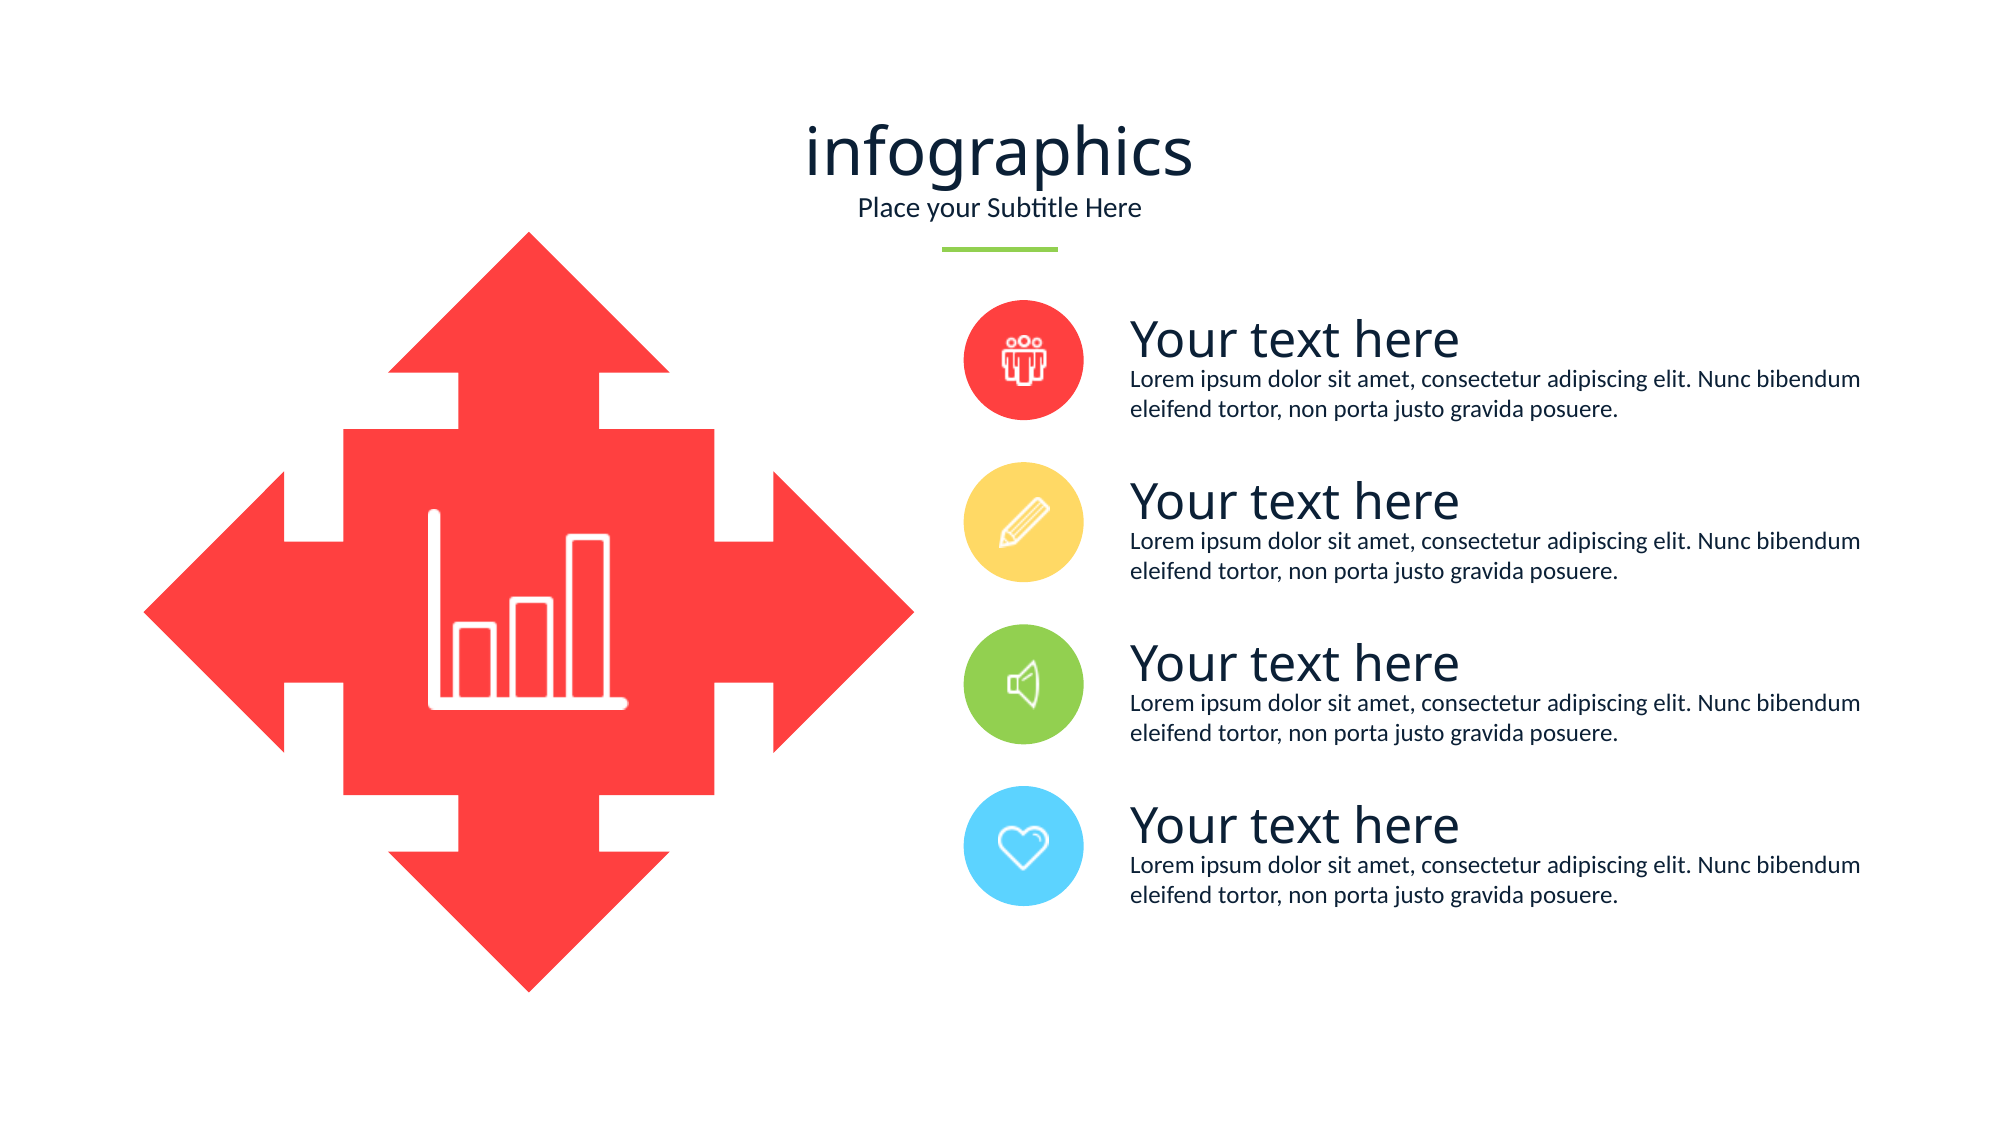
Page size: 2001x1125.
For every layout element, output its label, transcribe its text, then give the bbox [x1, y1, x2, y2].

text_box Lorem ipsum dolor sit amet, consectetur adipiscing elit. Nunc bibendum eleifend tortor, non porta justo gravida posuere. [1115, 700, 1924, 754]
picture [428, 509, 629, 710]
text_box Lorem ipsum dolor sit amet, consectetur adipiscing elit. Nunc bibendum eleifend tortor, non porta justo gravida posuere. [1115, 537, 1924, 592]
text_box Your text here [1115, 624, 1924, 700]
text_box [962, 461, 1085, 584]
text_box Lorem ipsum dolor sit amet, consectetur adipiscing elit. Nunc bibendum eleifend tortor, non porta justo gravida posuere. [1115, 375, 1924, 430]
text_box [962, 623, 1085, 746]
text_box [962, 299, 1085, 422]
picture [998, 823, 1049, 874]
text_box [962, 784, 1085, 908]
text_box Lorem ipsum dolor sit amet, consectetur adipiscing elit. Nunc bibendum eleifend tortor, non porta justo gravida posuere. [1115, 861, 1924, 916]
picture [999, 497, 1050, 548]
text_box [141, 250, 916, 994]
text_box Your text here [1115, 300, 1924, 375]
picture [999, 335, 1050, 386]
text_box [0, 101, 2000, 250]
text_box Your text here [1115, 462, 1924, 537]
picture [998, 659, 1049, 710]
text_box Your text here [1115, 786, 1924, 861]
